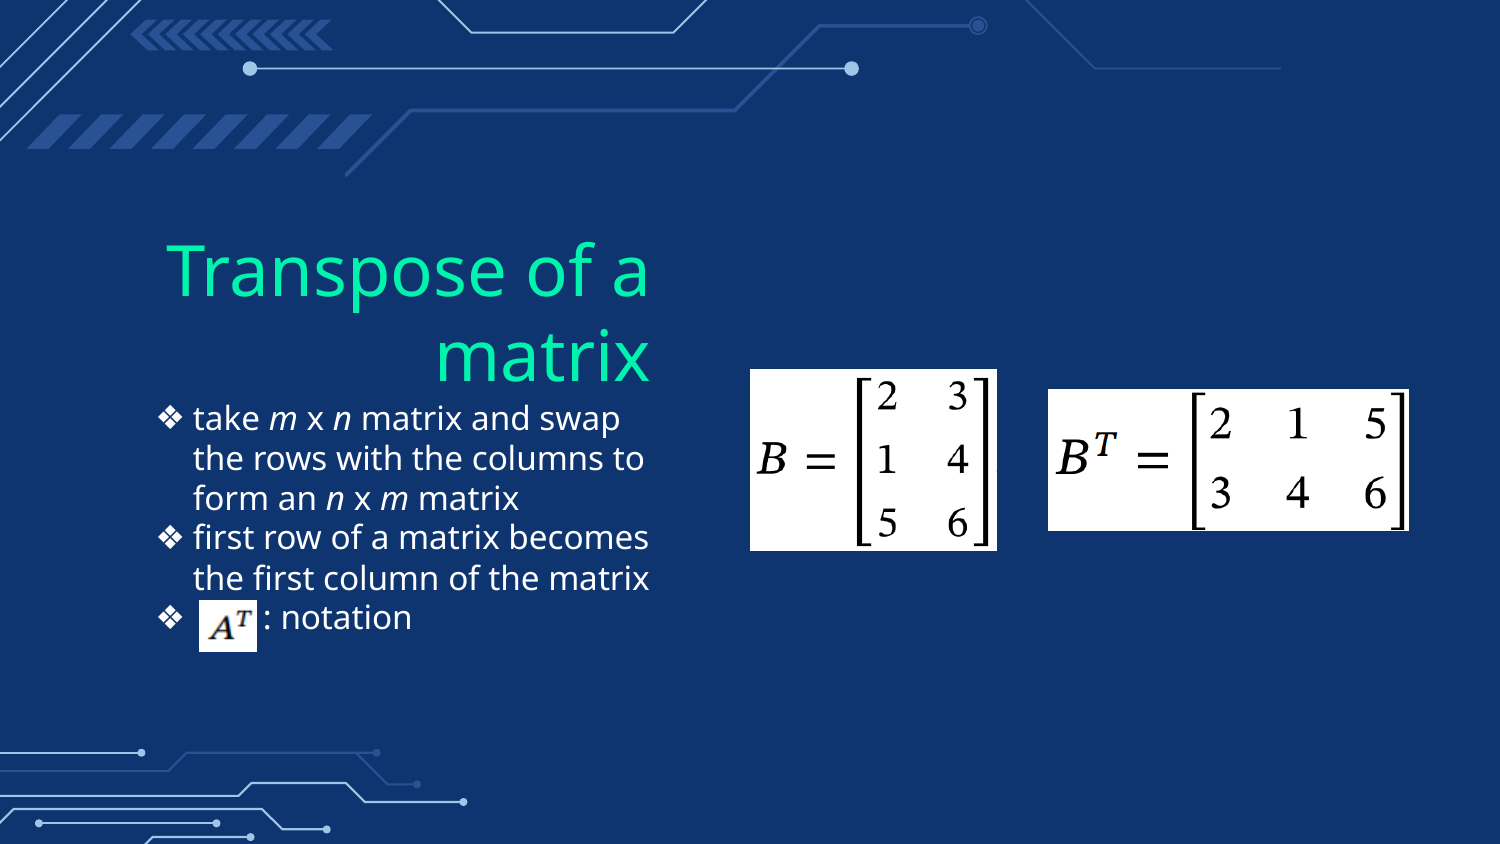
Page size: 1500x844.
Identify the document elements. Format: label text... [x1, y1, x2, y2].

picture [199, 600, 257, 653]
picture [749, 368, 997, 552]
picture [1048, 389, 1409, 532]
subtitle take m x n matrix and swap the rows with the columns to form an n x m matrix first row of a matrix becomes the first column of the matrix : notation [155, 396, 662, 687]
title Transpose of a matrix [118, 268, 652, 353]
